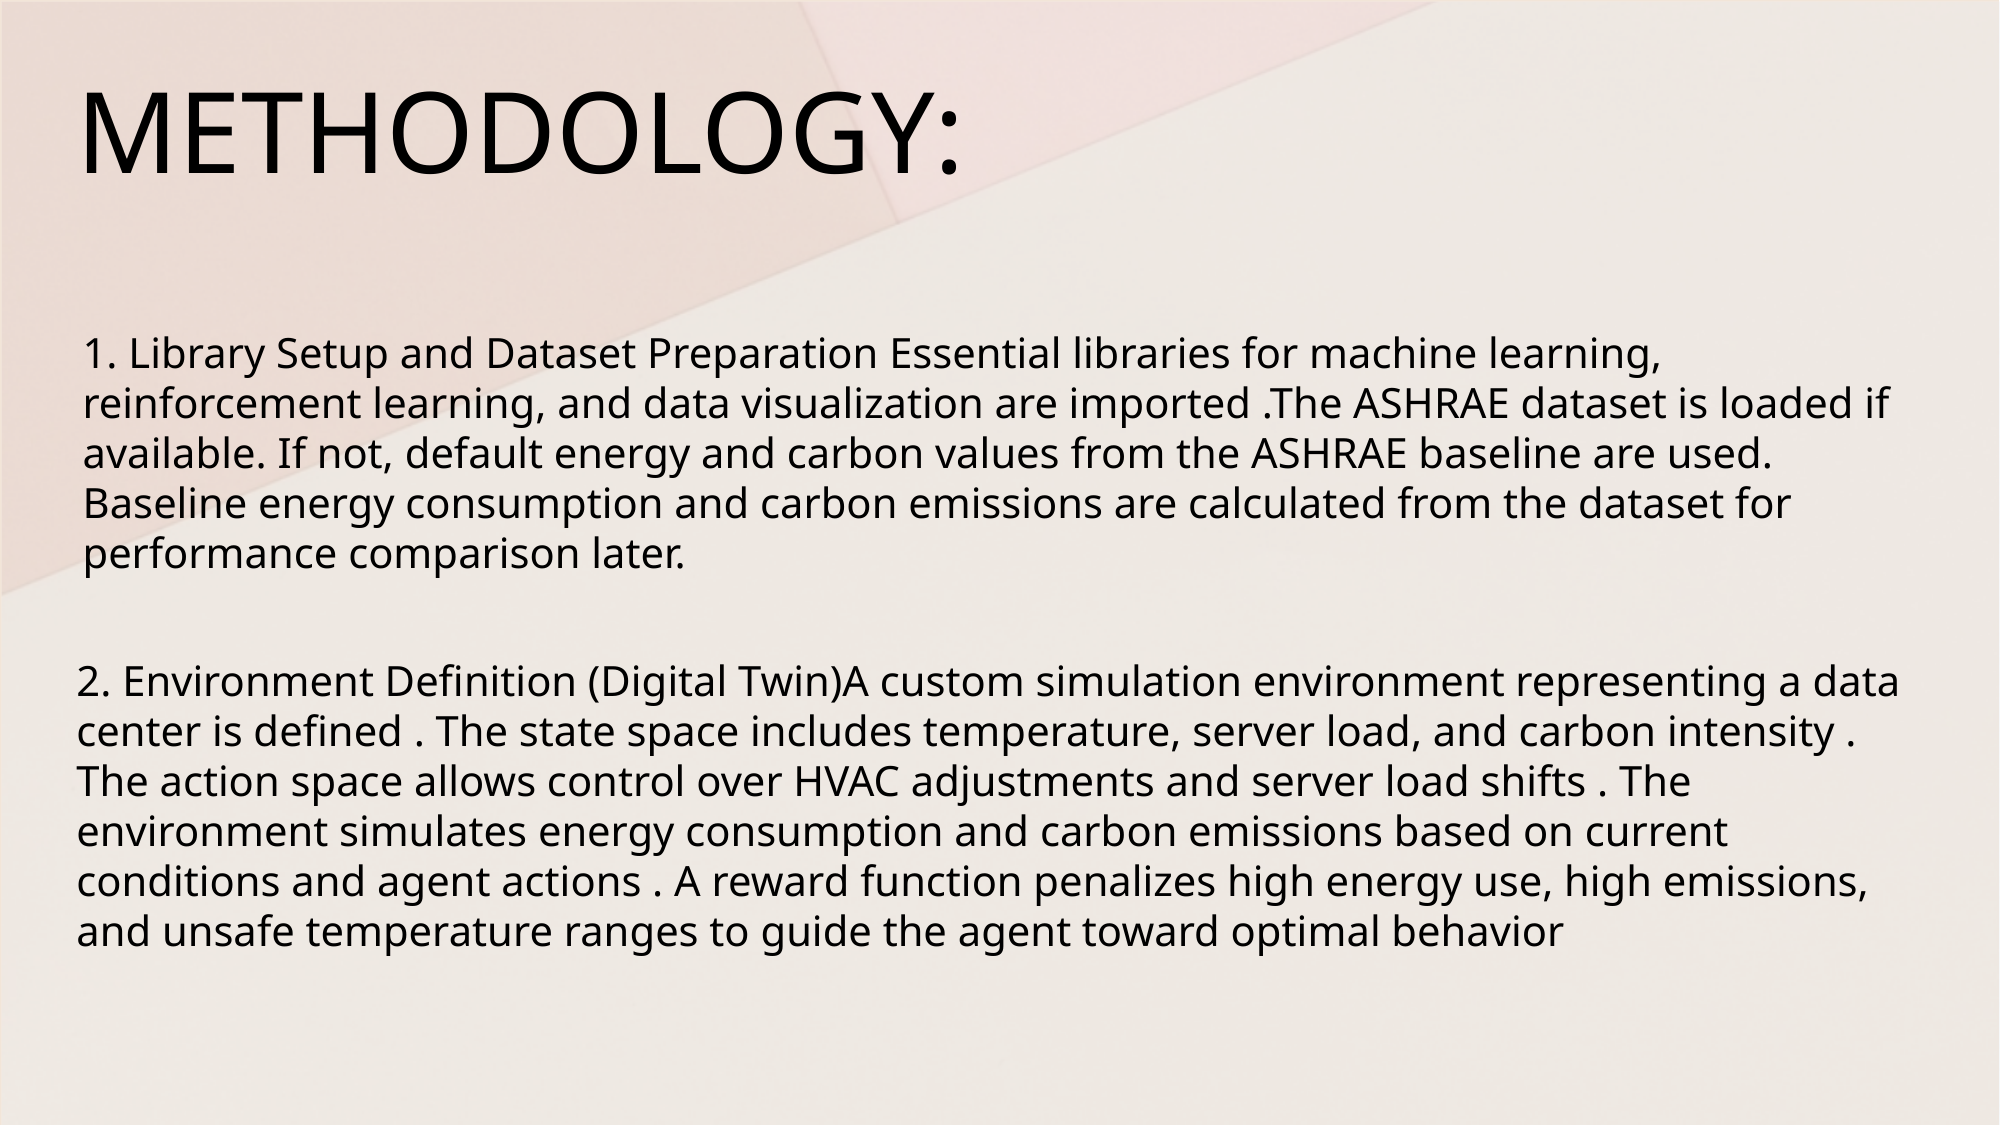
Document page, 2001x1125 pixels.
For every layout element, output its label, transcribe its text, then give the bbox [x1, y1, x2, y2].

text_box 2. Environment Definition (Digital Twin)A custom simulation environment representing a data center is defined . The state space includes temperature, server load, and carbon intensity . The action space allows control over HVAC adjustments and server load shifts . The environment simulates energy consumption and carbon emissions based on current conditions and agent actions . A reward function penalizes high energy use, high emissions, and unsafe temperature ranges to guide the agent toward optimal behavior [61, 647, 1927, 963]
title METHODOLOGY: [61, 0, 1787, 206]
text_box 1. Library Setup and Dataset Preparation Essential libraries for machine learning, reinforcement learning, and data visualization are imported .The ASHRAE dataset is loaded if available. If not, default energy and carbon values from the ASHRAE baseline are used. Baseline energy consumption and carbon emissions are calculated from the dataset for performance comparison later. [67, 319, 1933, 585]
